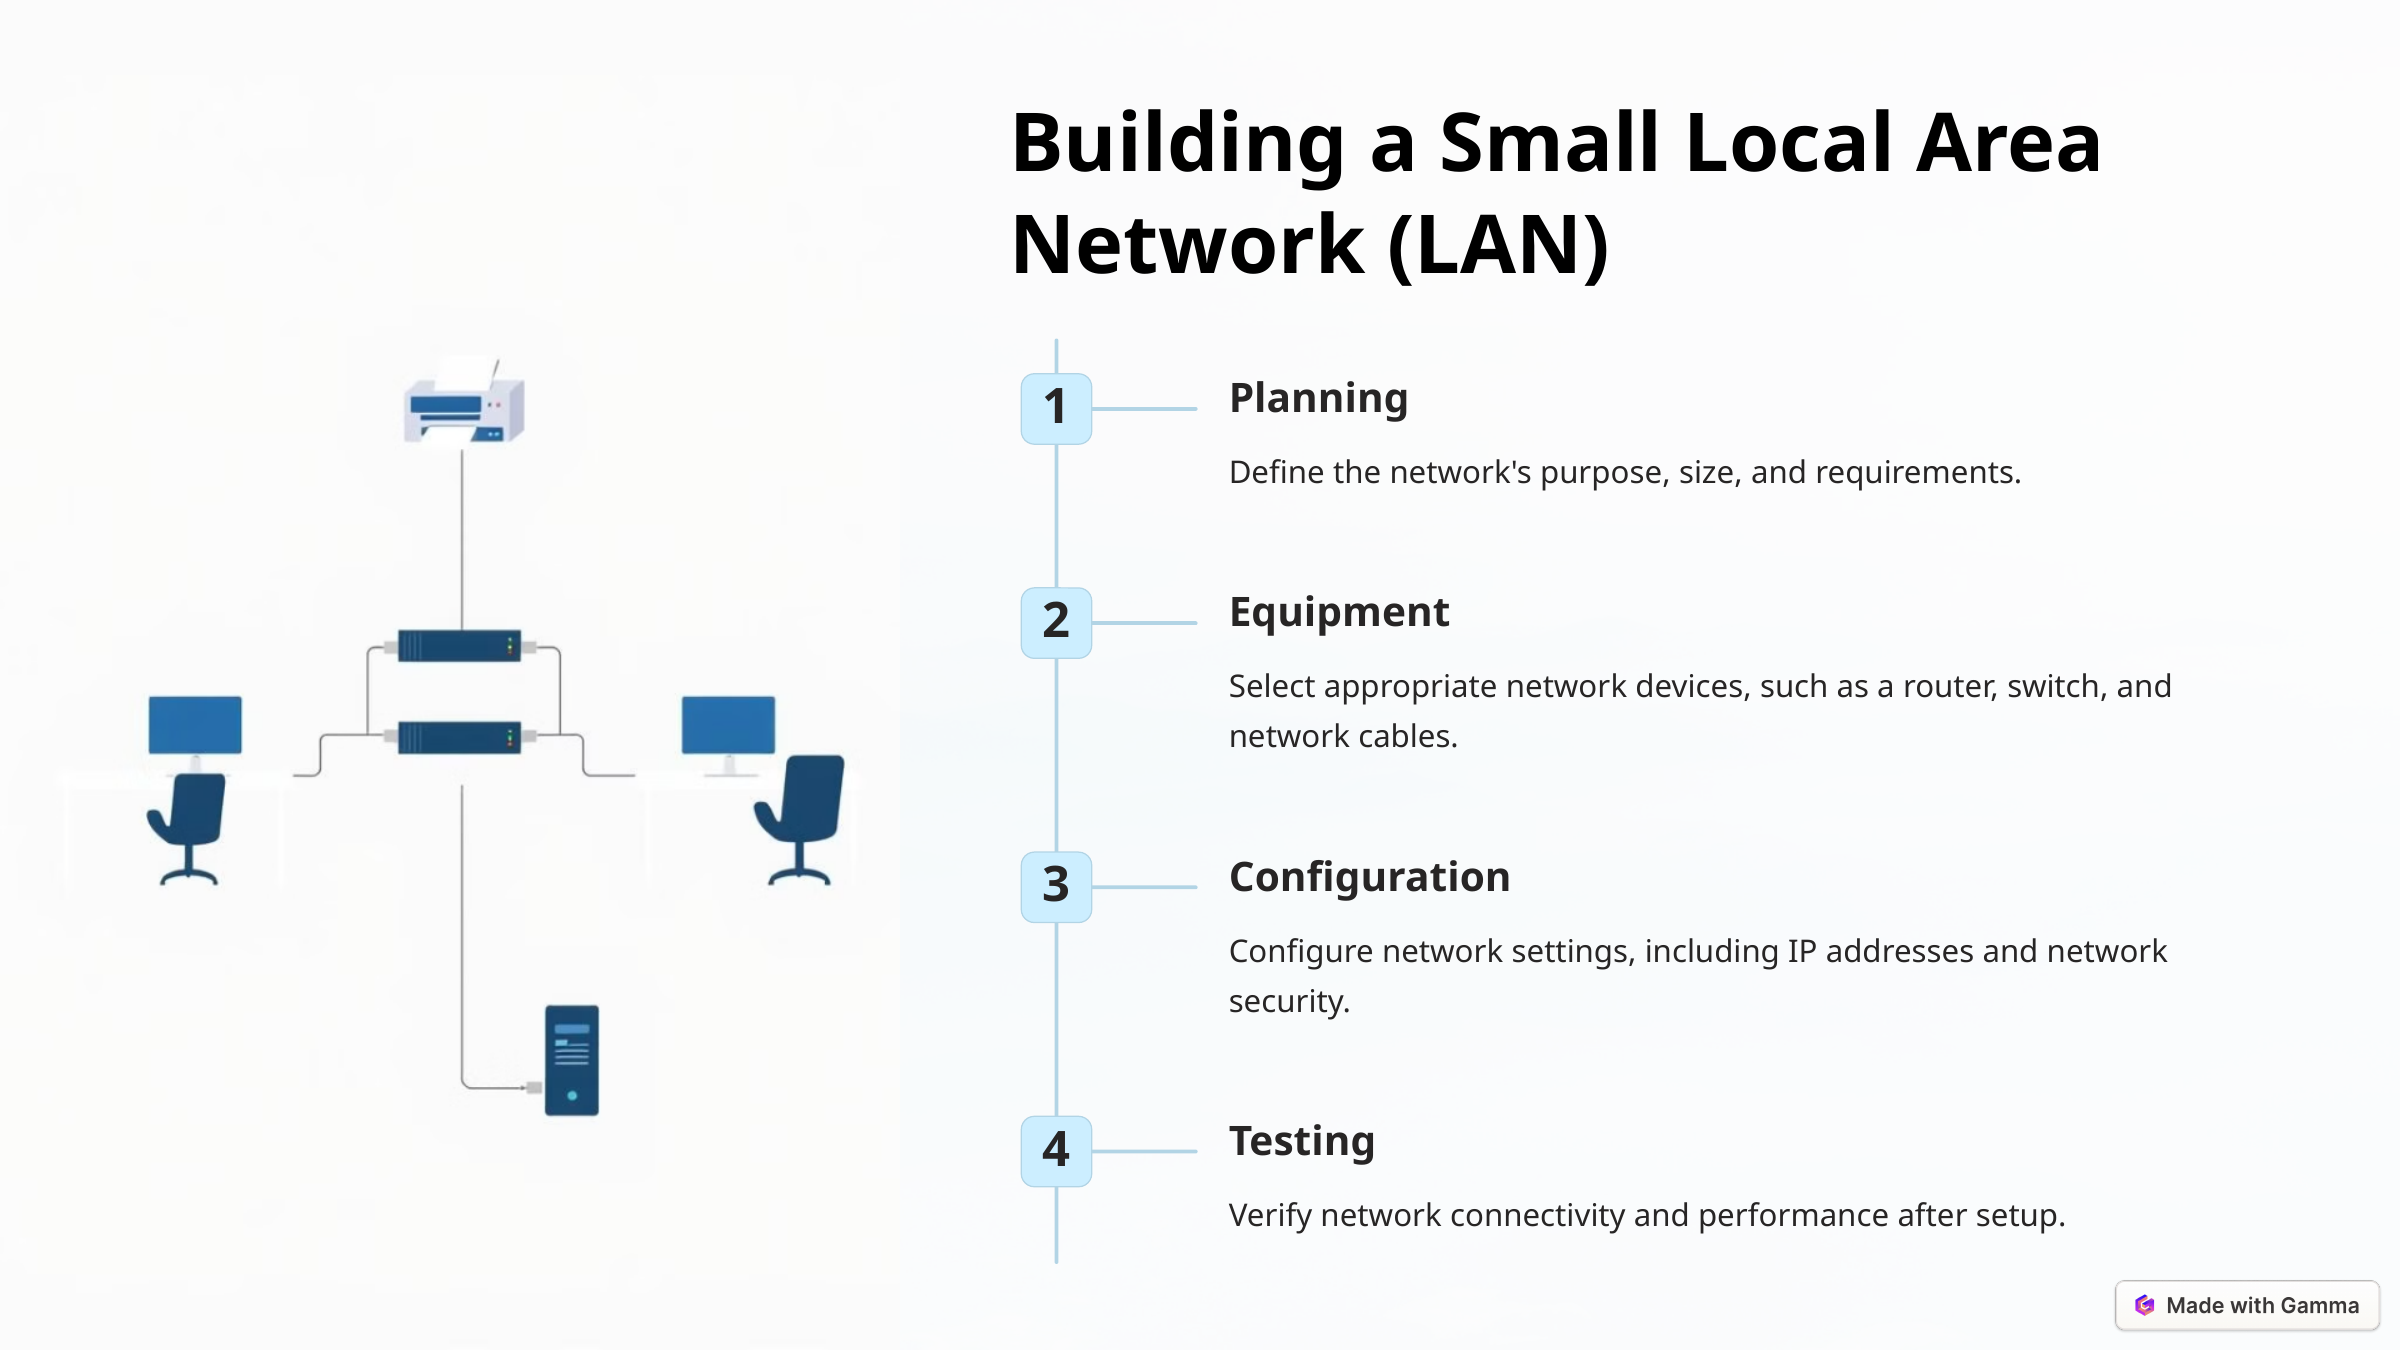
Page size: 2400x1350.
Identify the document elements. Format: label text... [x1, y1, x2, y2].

text_box Configure network settings, including IP addresses and network security. [1228, 918, 2291, 1019]
text_box Planning [1228, 369, 1640, 422]
text_box [1021, 1116, 1092, 1187]
text_box [1021, 852, 1092, 923]
text_box [1021, 373, 1092, 445]
text_box [1092, 407, 1198, 411]
picture [0, 0, 900, 1350]
text_box Select appropriate network devices, such as a router, switch, and network cables. [1228, 654, 2291, 755]
text_box Verify network connectivity and performance after setup. [1228, 1182, 2291, 1233]
picture [2106, 1271, 2389, 1339]
text_box [1092, 1149, 1198, 1154]
text_box [1054, 445, 1059, 587]
text_box [1054, 923, 1059, 1116]
text_box Building a Small Local Area Network (LAN) [1009, 86, 2291, 292]
text_box [1054, 338, 1059, 373]
text_box [1021, 587, 1092, 659]
text_box [1054, 1187, 1059, 1264]
text_box 2 [1042, 598, 1071, 648]
text_box Equipment [1228, 583, 1640, 636]
text_box [1092, 885, 1198, 890]
text_box 1 [1045, 384, 1068, 434]
text_box Testing [1228, 1112, 1640, 1164]
text_box [1092, 621, 1198, 625]
text_box [1054, 659, 1059, 852]
text_box 4 [1043, 1126, 1070, 1177]
text_box 3 [1042, 862, 1071, 912]
text_box Define the network's purpose, size, and requirements. [1228, 439, 2291, 490]
text_box Configuration [1228, 848, 1640, 900]
